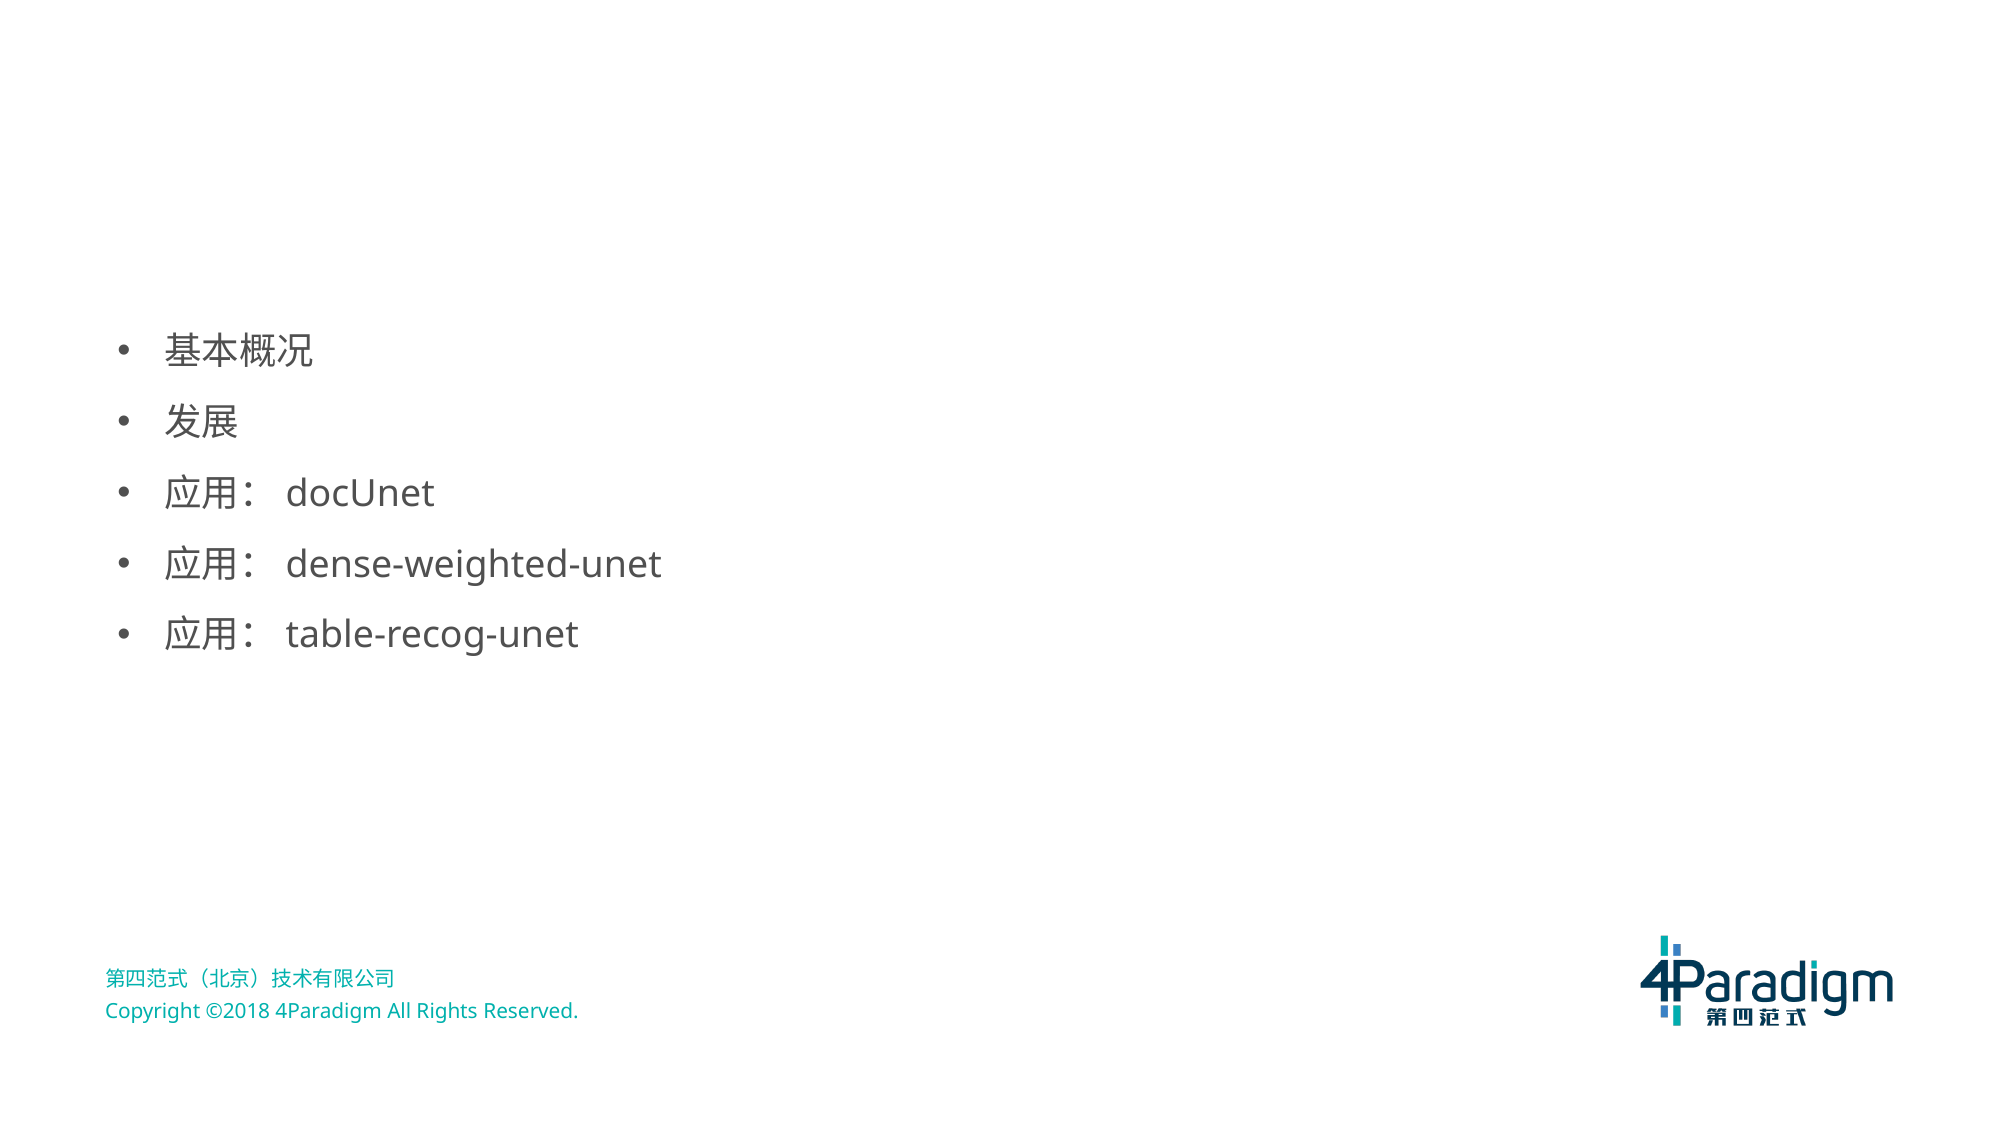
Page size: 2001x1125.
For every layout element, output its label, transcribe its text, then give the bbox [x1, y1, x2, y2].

picture [1626, 840, 1907, 1121]
list 基本概况 发展 应用：docUnet 应用：dense-weighted-unet 应用：table-recog-unet [102, 314, 1343, 934]
